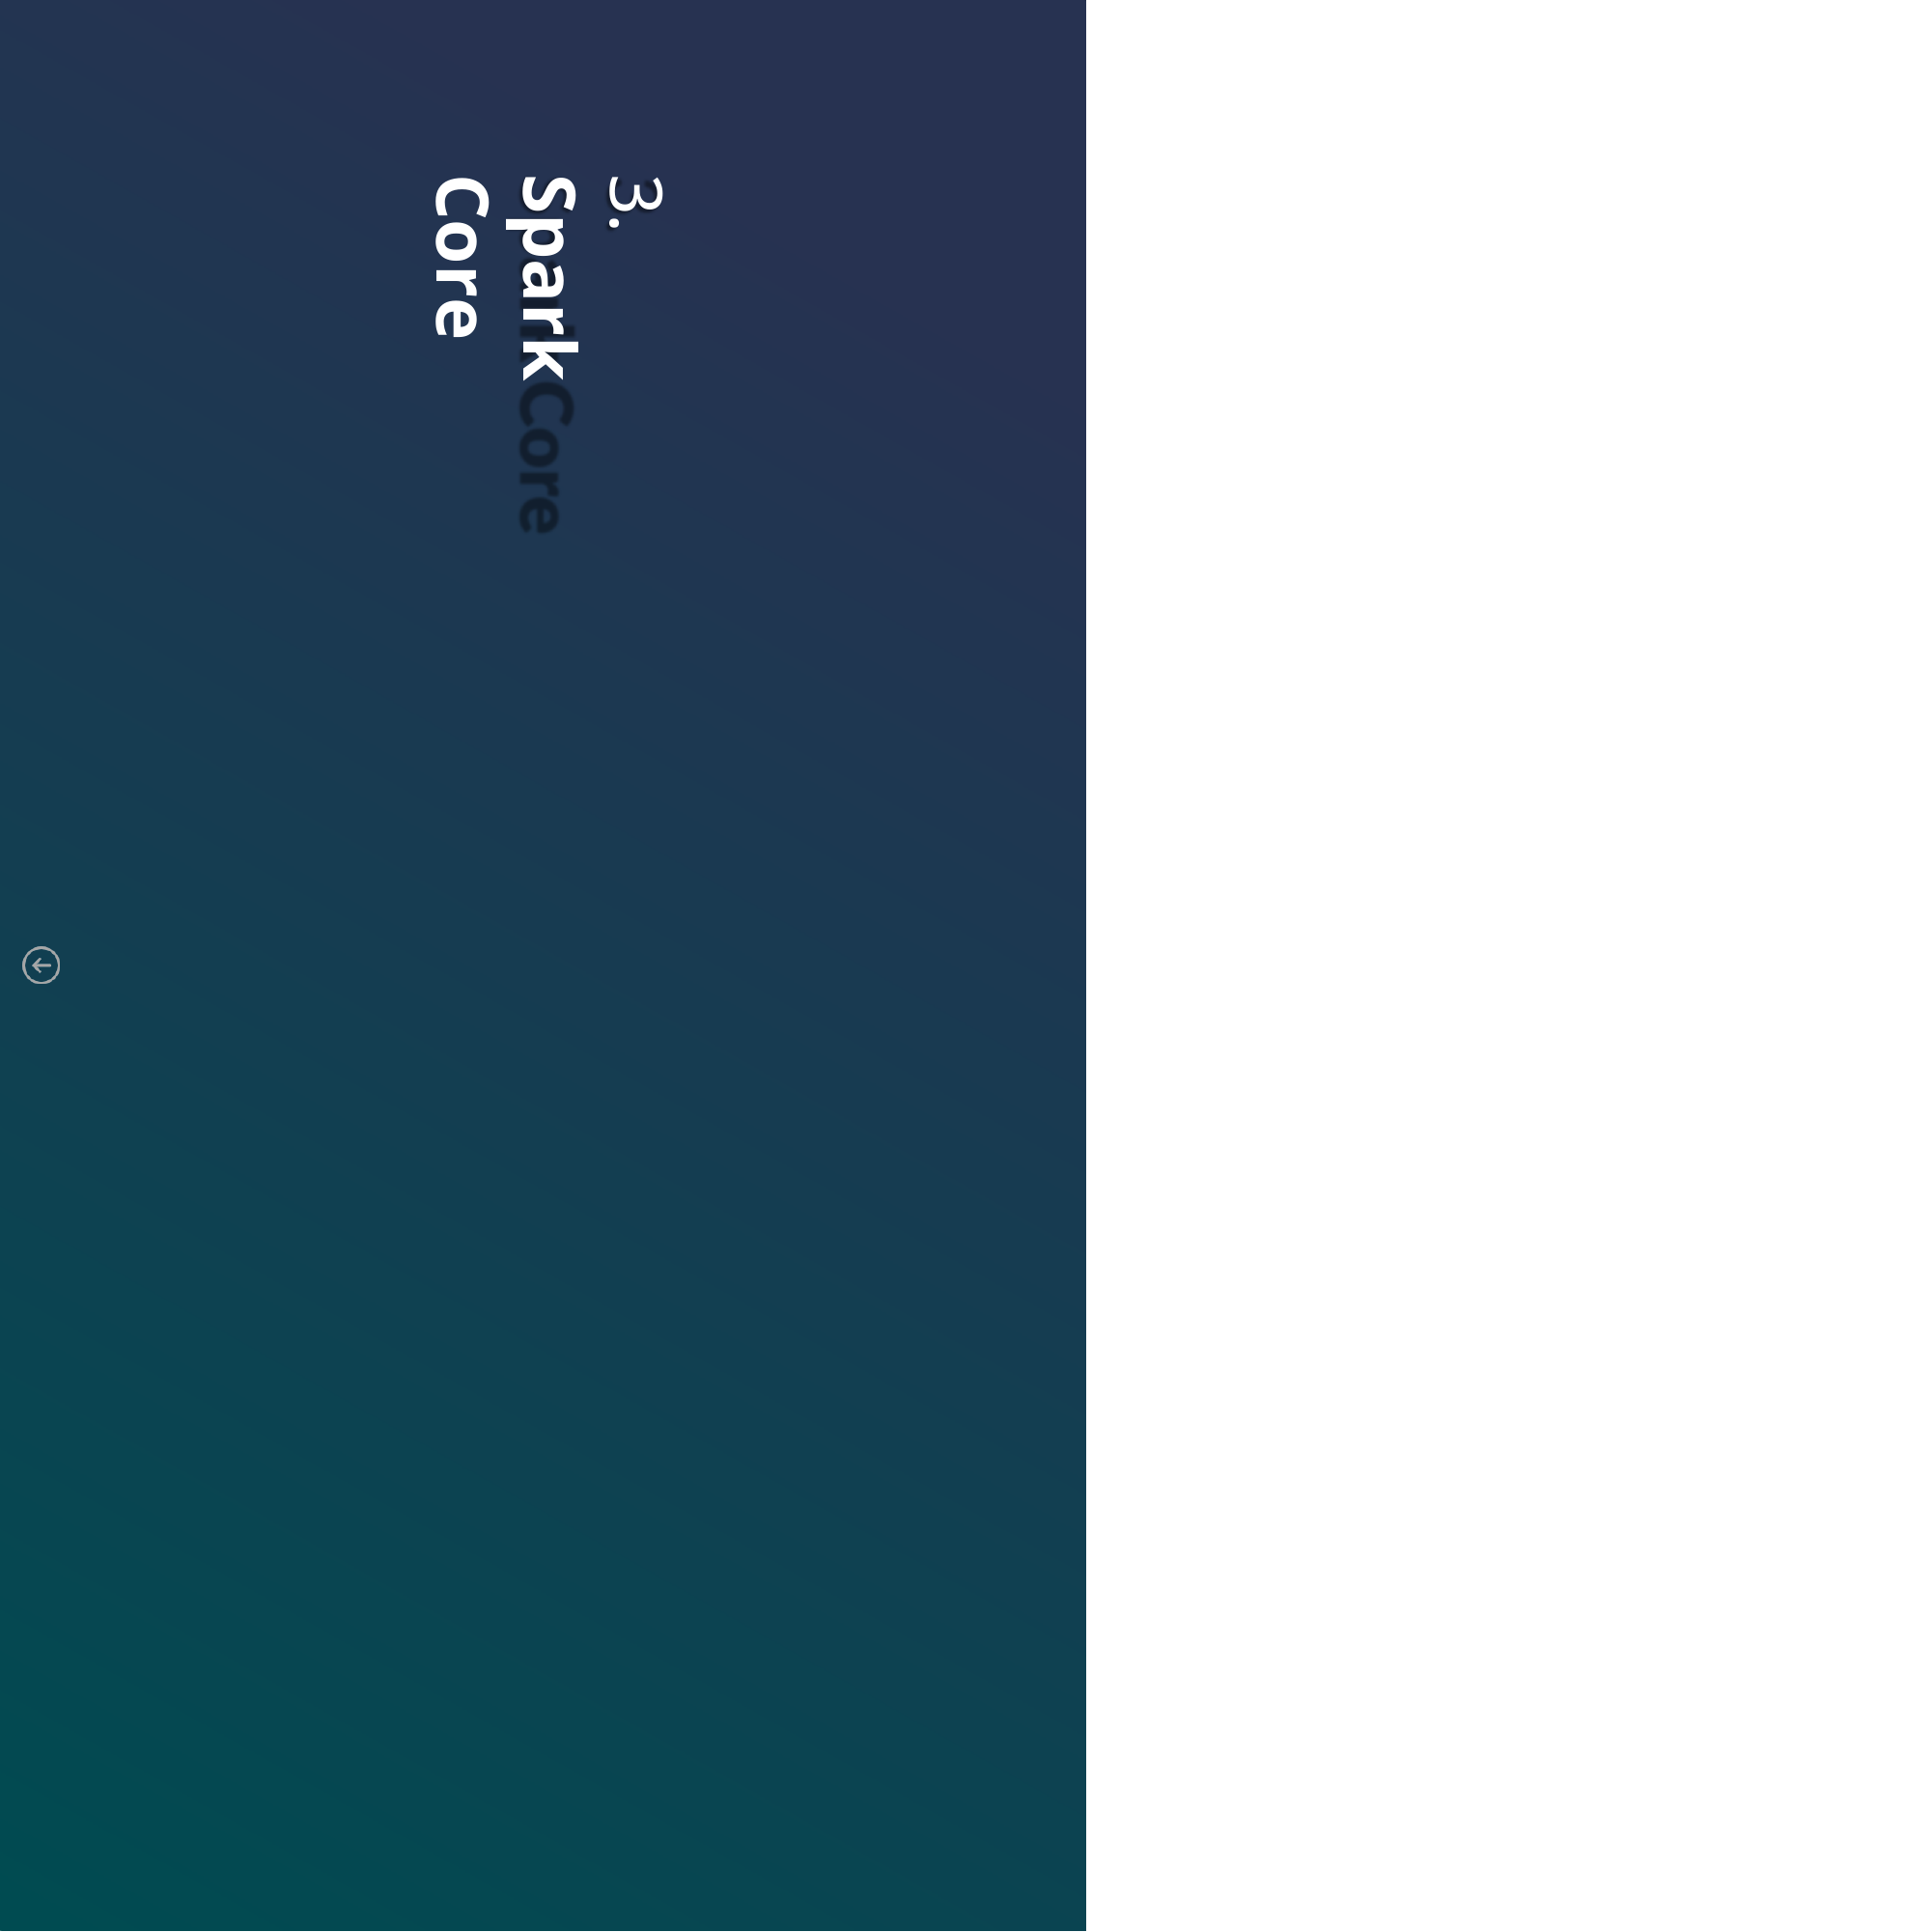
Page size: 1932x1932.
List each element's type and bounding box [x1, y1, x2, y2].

text_box [0, 0, 1087, 1931]
